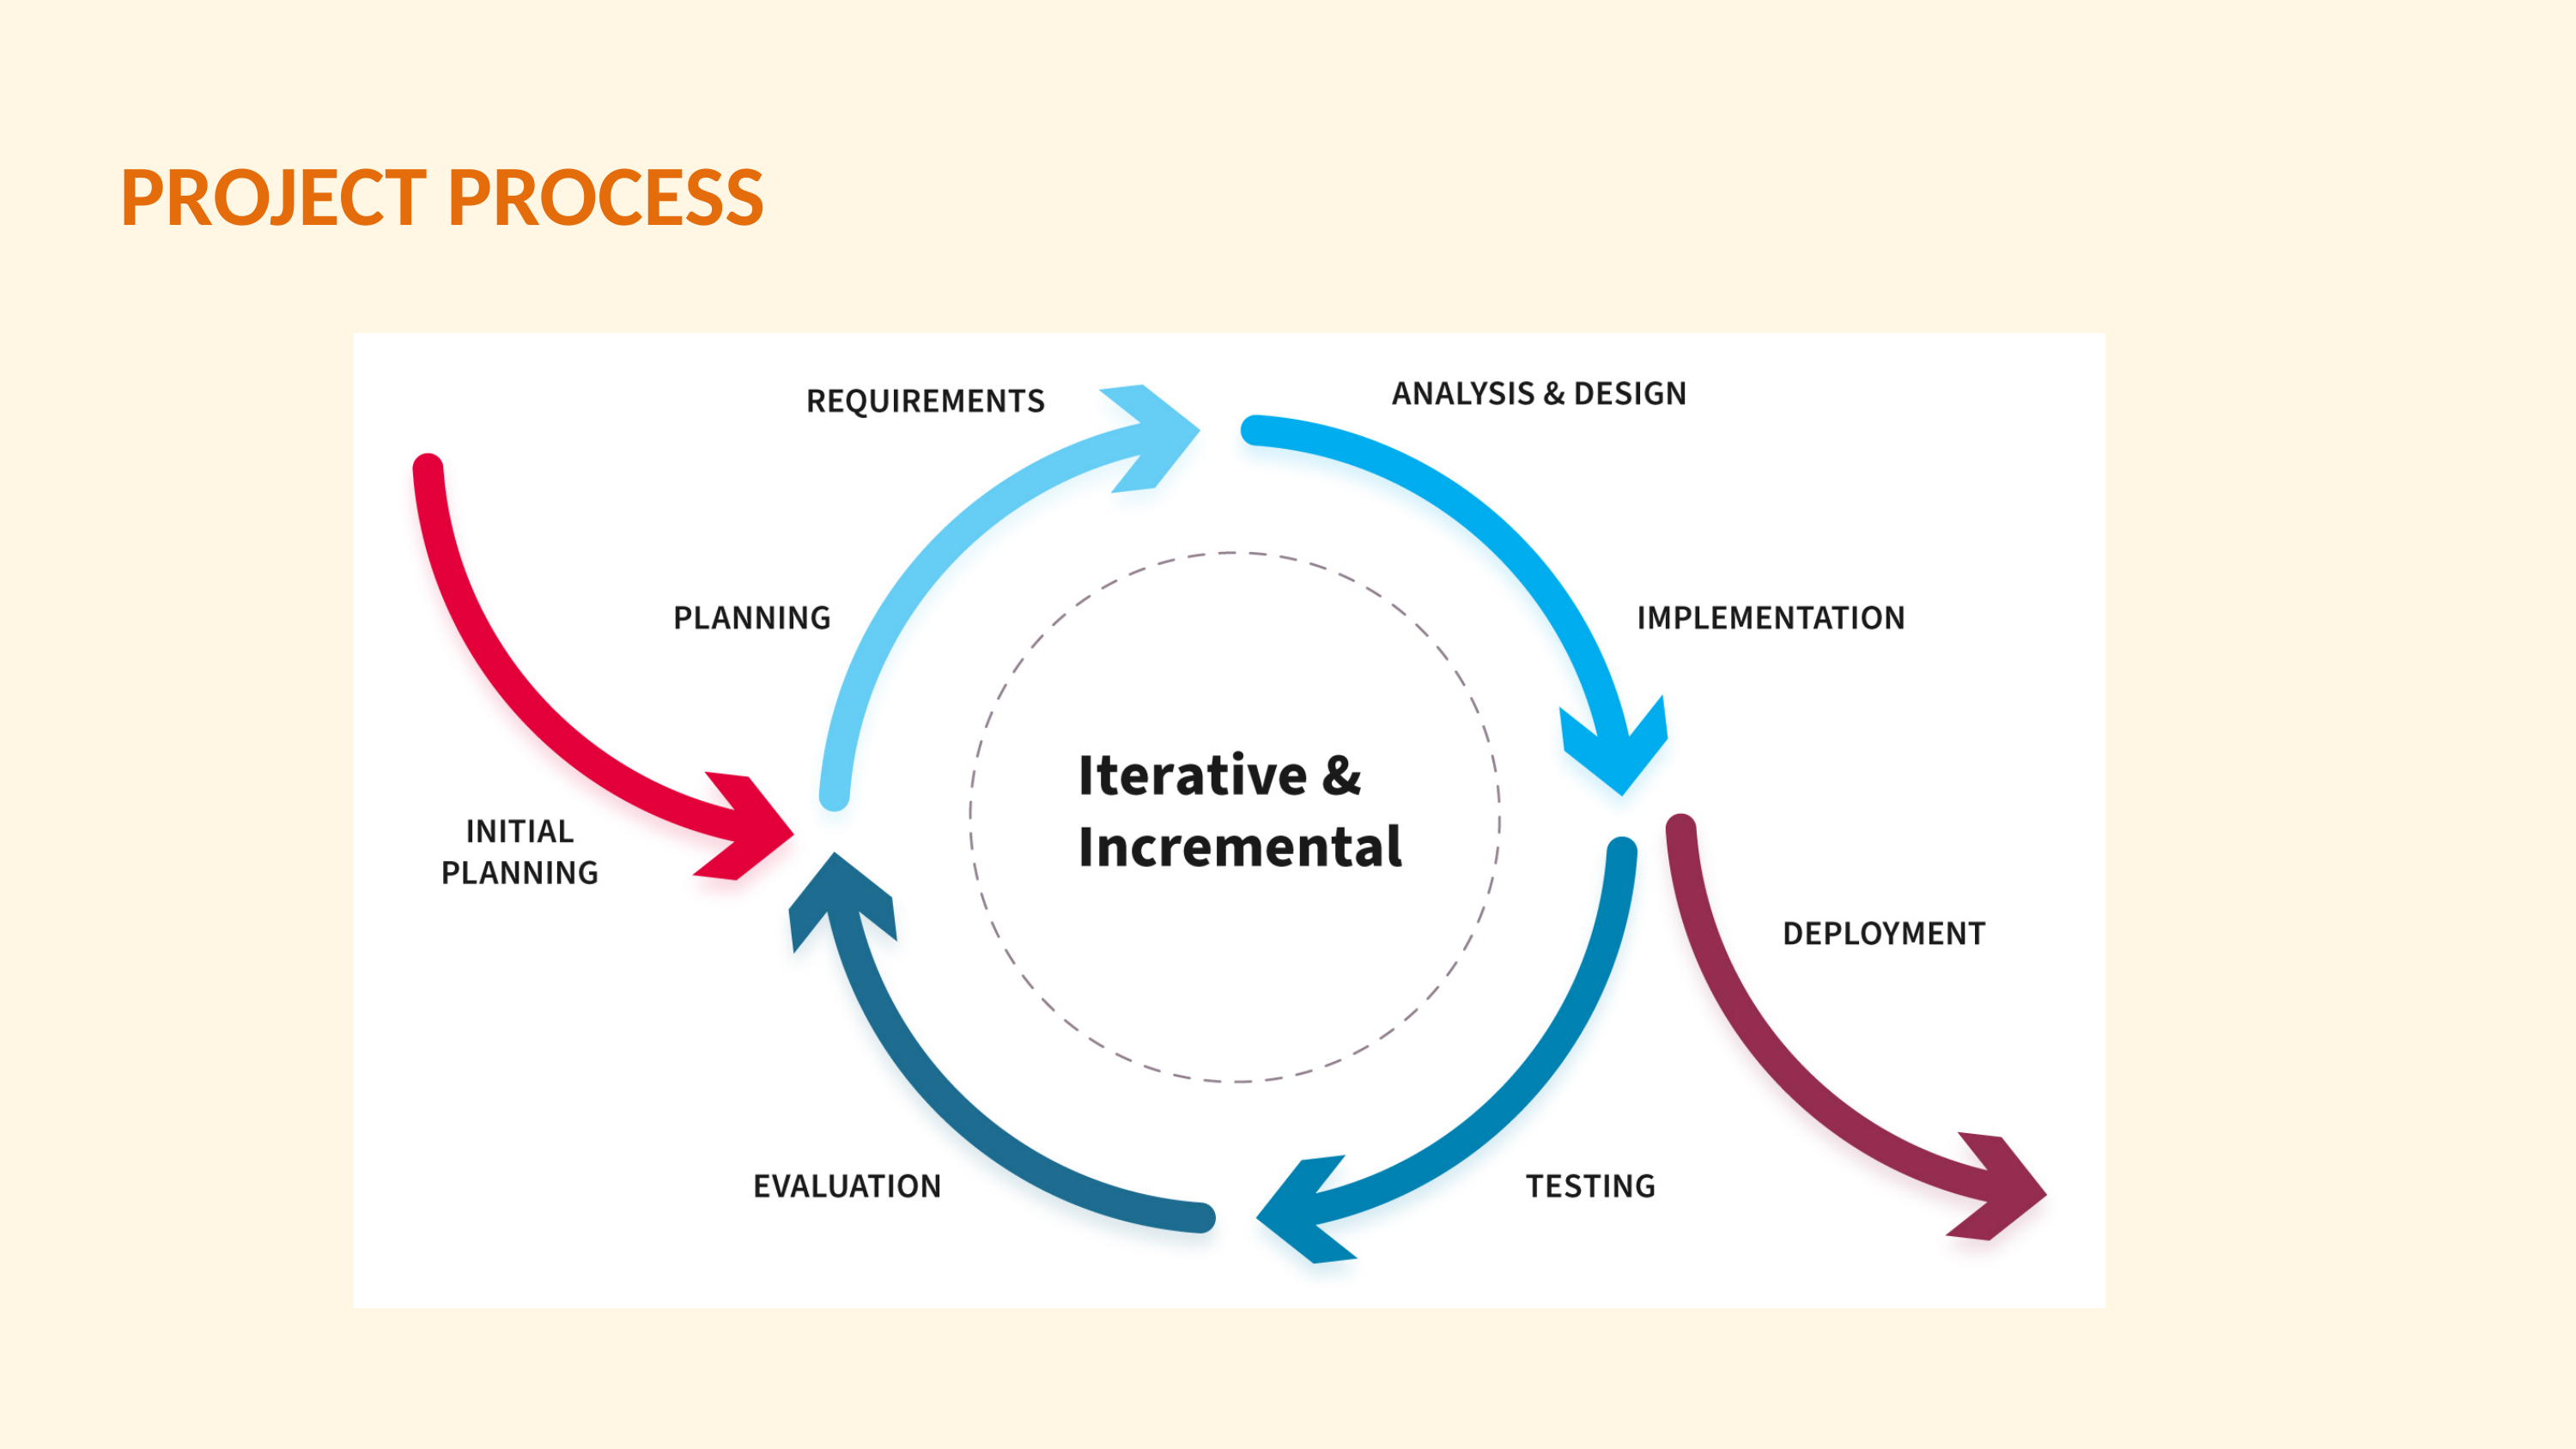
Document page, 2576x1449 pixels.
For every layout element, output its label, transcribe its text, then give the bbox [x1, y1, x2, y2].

picture [354, 333, 2105, 1308]
text_box PROJECT PROCESS [107, 132, 859, 249]
